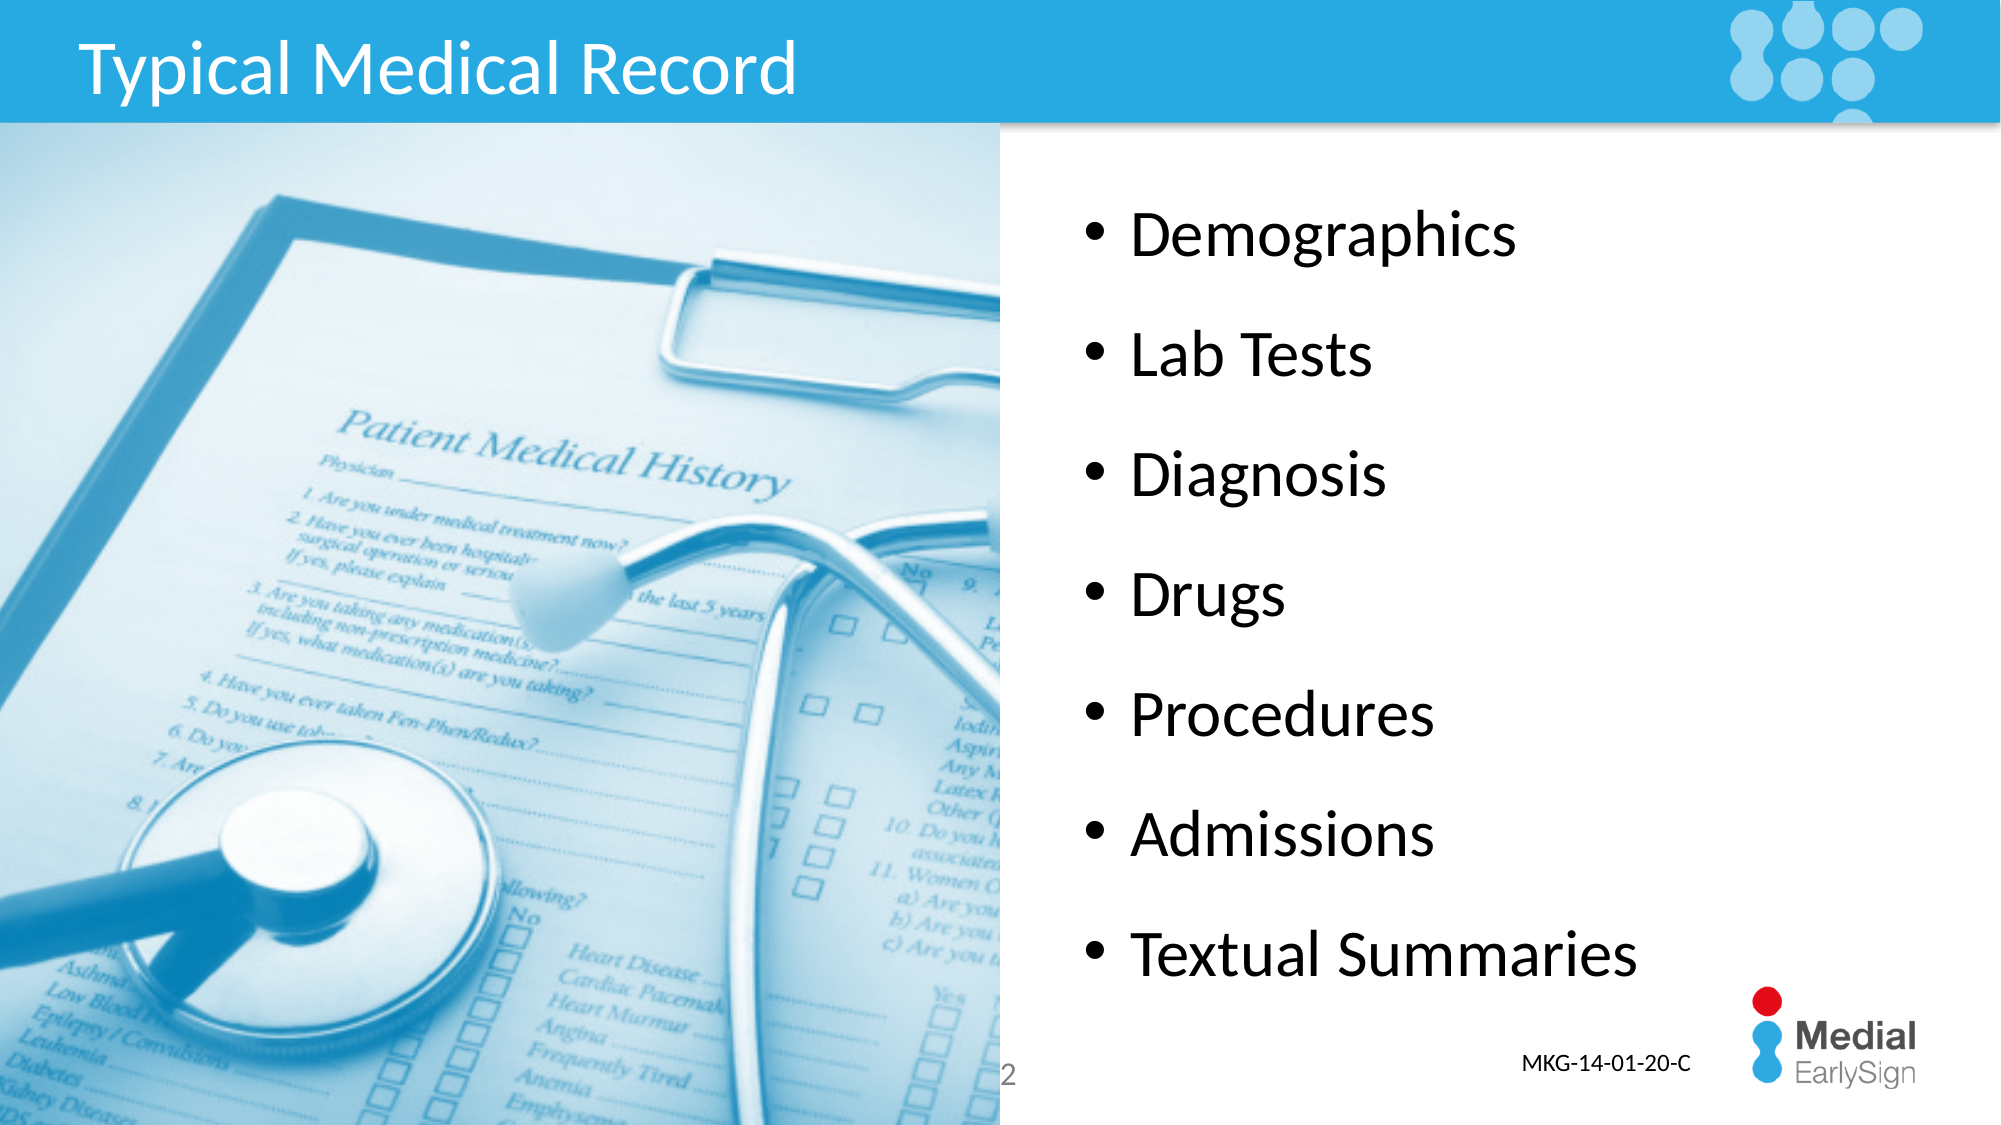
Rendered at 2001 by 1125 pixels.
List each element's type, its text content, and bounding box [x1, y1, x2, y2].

title Typical Medical Record [63, 8, 1729, 119]
picture [1730, 1, 1923, 123]
picture [0, 122, 1001, 1125]
picture [1752, 986, 1915, 1089]
text_box Demographics Lab Tests Diagnosis Drugs Procedures Admissions Textual Summaries [1068, 142, 1911, 998]
